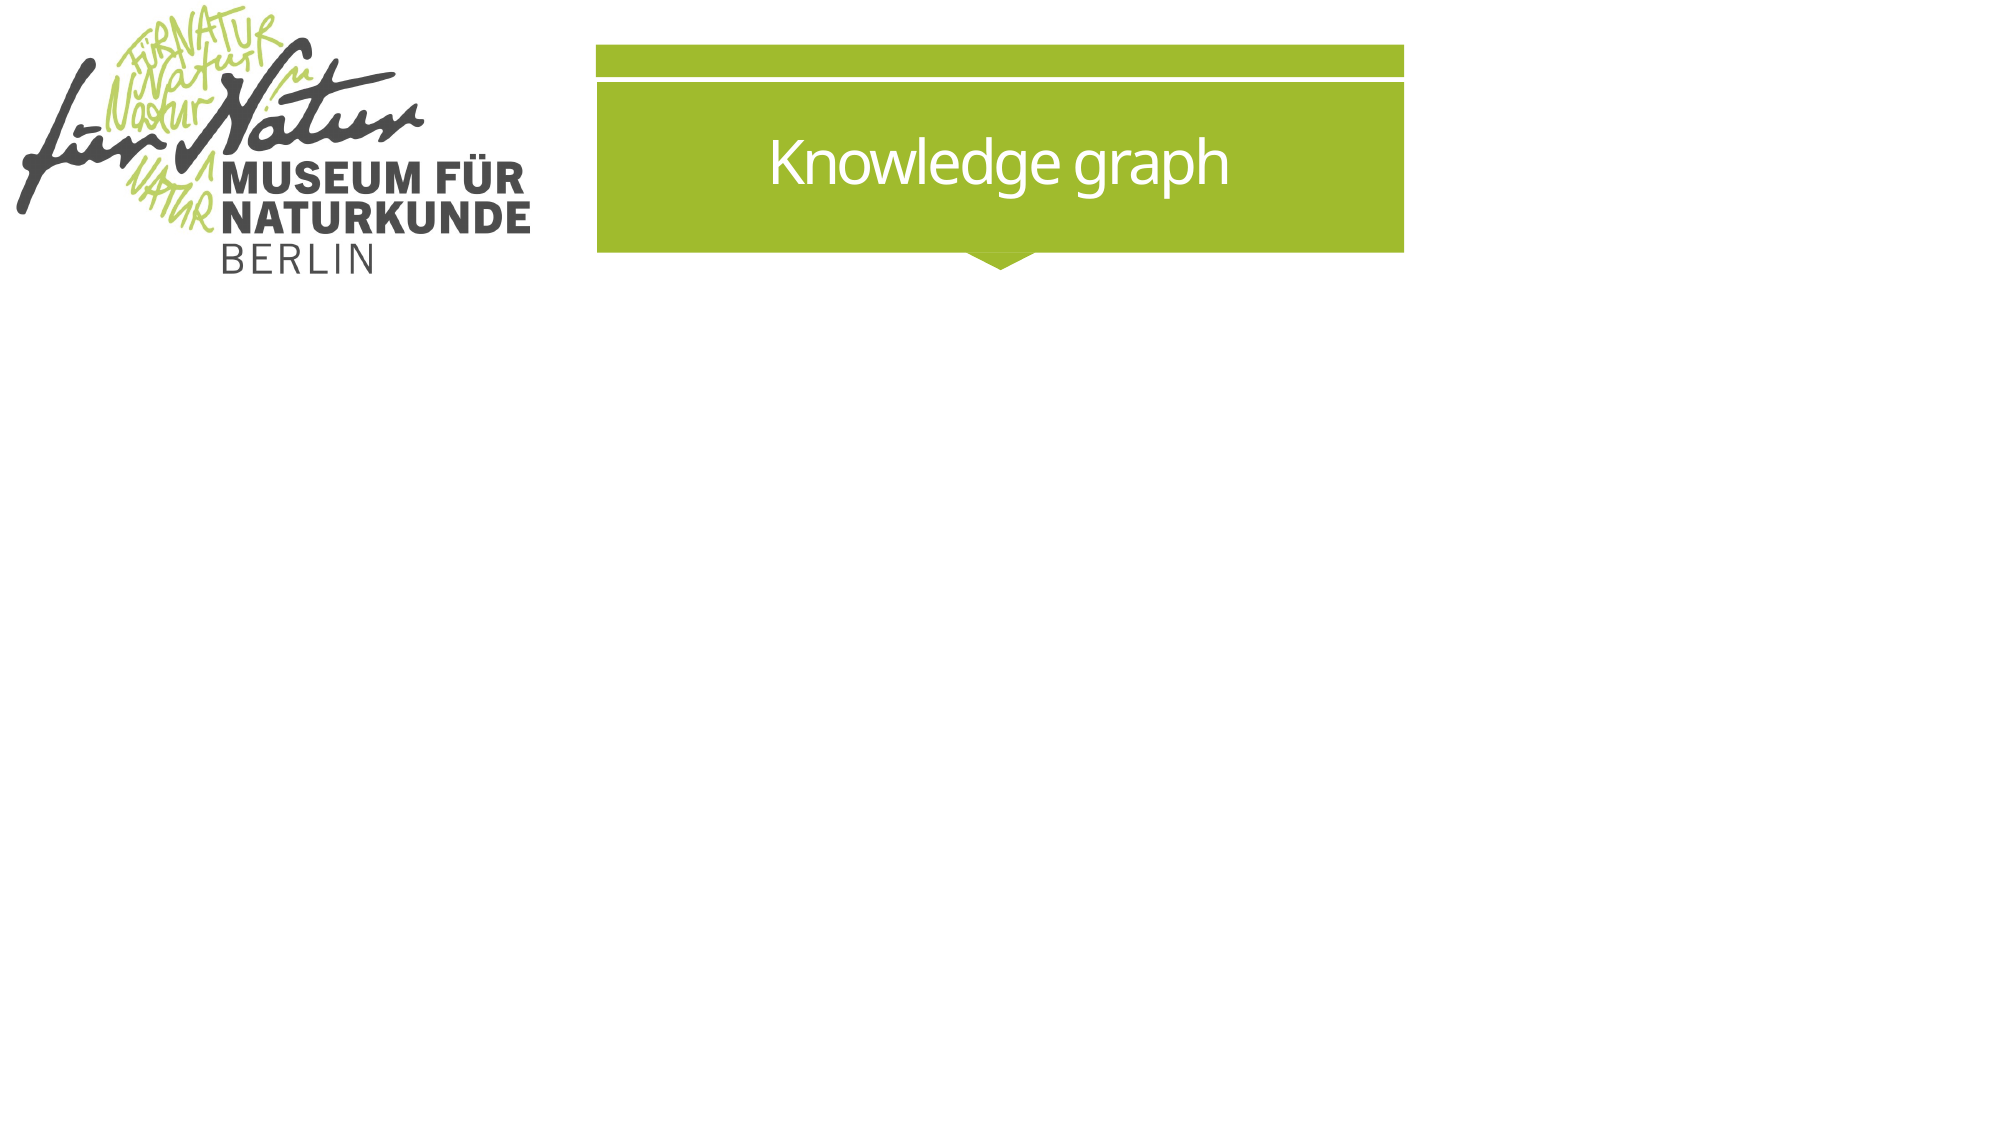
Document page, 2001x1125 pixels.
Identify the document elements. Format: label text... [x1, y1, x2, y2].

title Knowledge graph [611, 96, 1389, 235]
table_cell E54 Dimension [0, 0, 546, 321]
